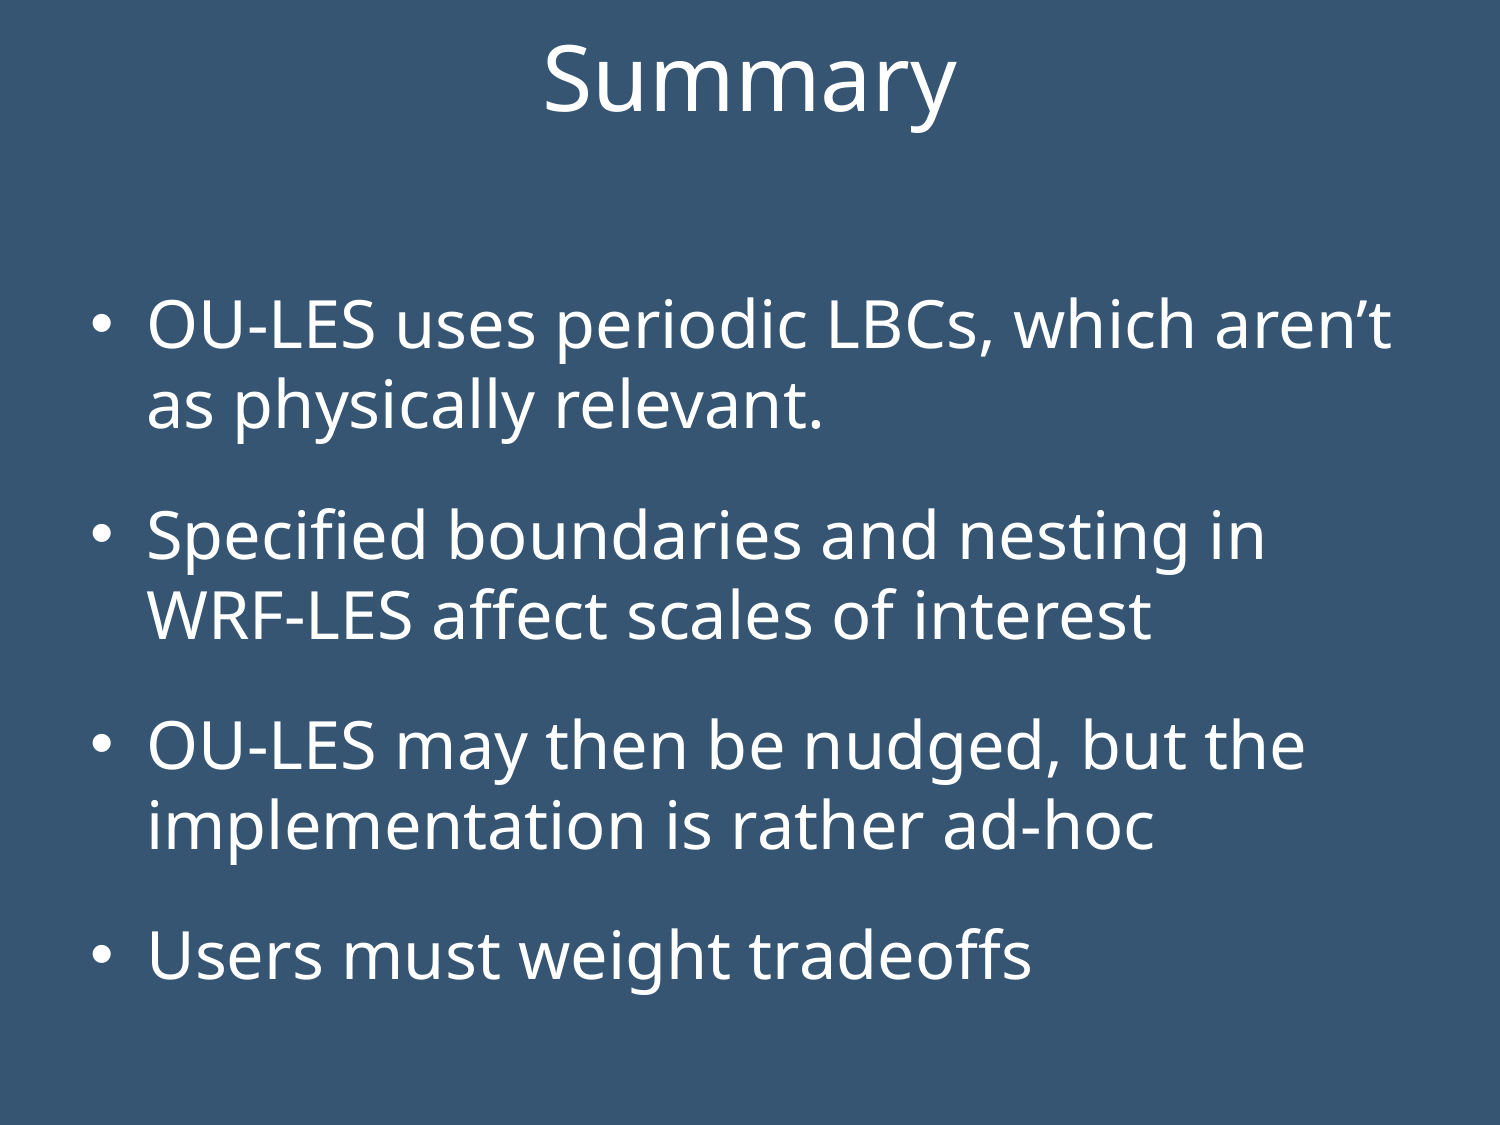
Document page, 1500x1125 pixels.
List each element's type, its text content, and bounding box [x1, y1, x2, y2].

list OU-LES uses periodic LBCs, which aren’t as physically relevant. Specified boundaries and nesting in WRF-LES affect scales of interest OU-LES may then be nudged, but the implementation is rather ad-hoc Users must weight tradeoffs [75, 149, 1425, 1125]
title Summary [0, 0, 1500, 150]
